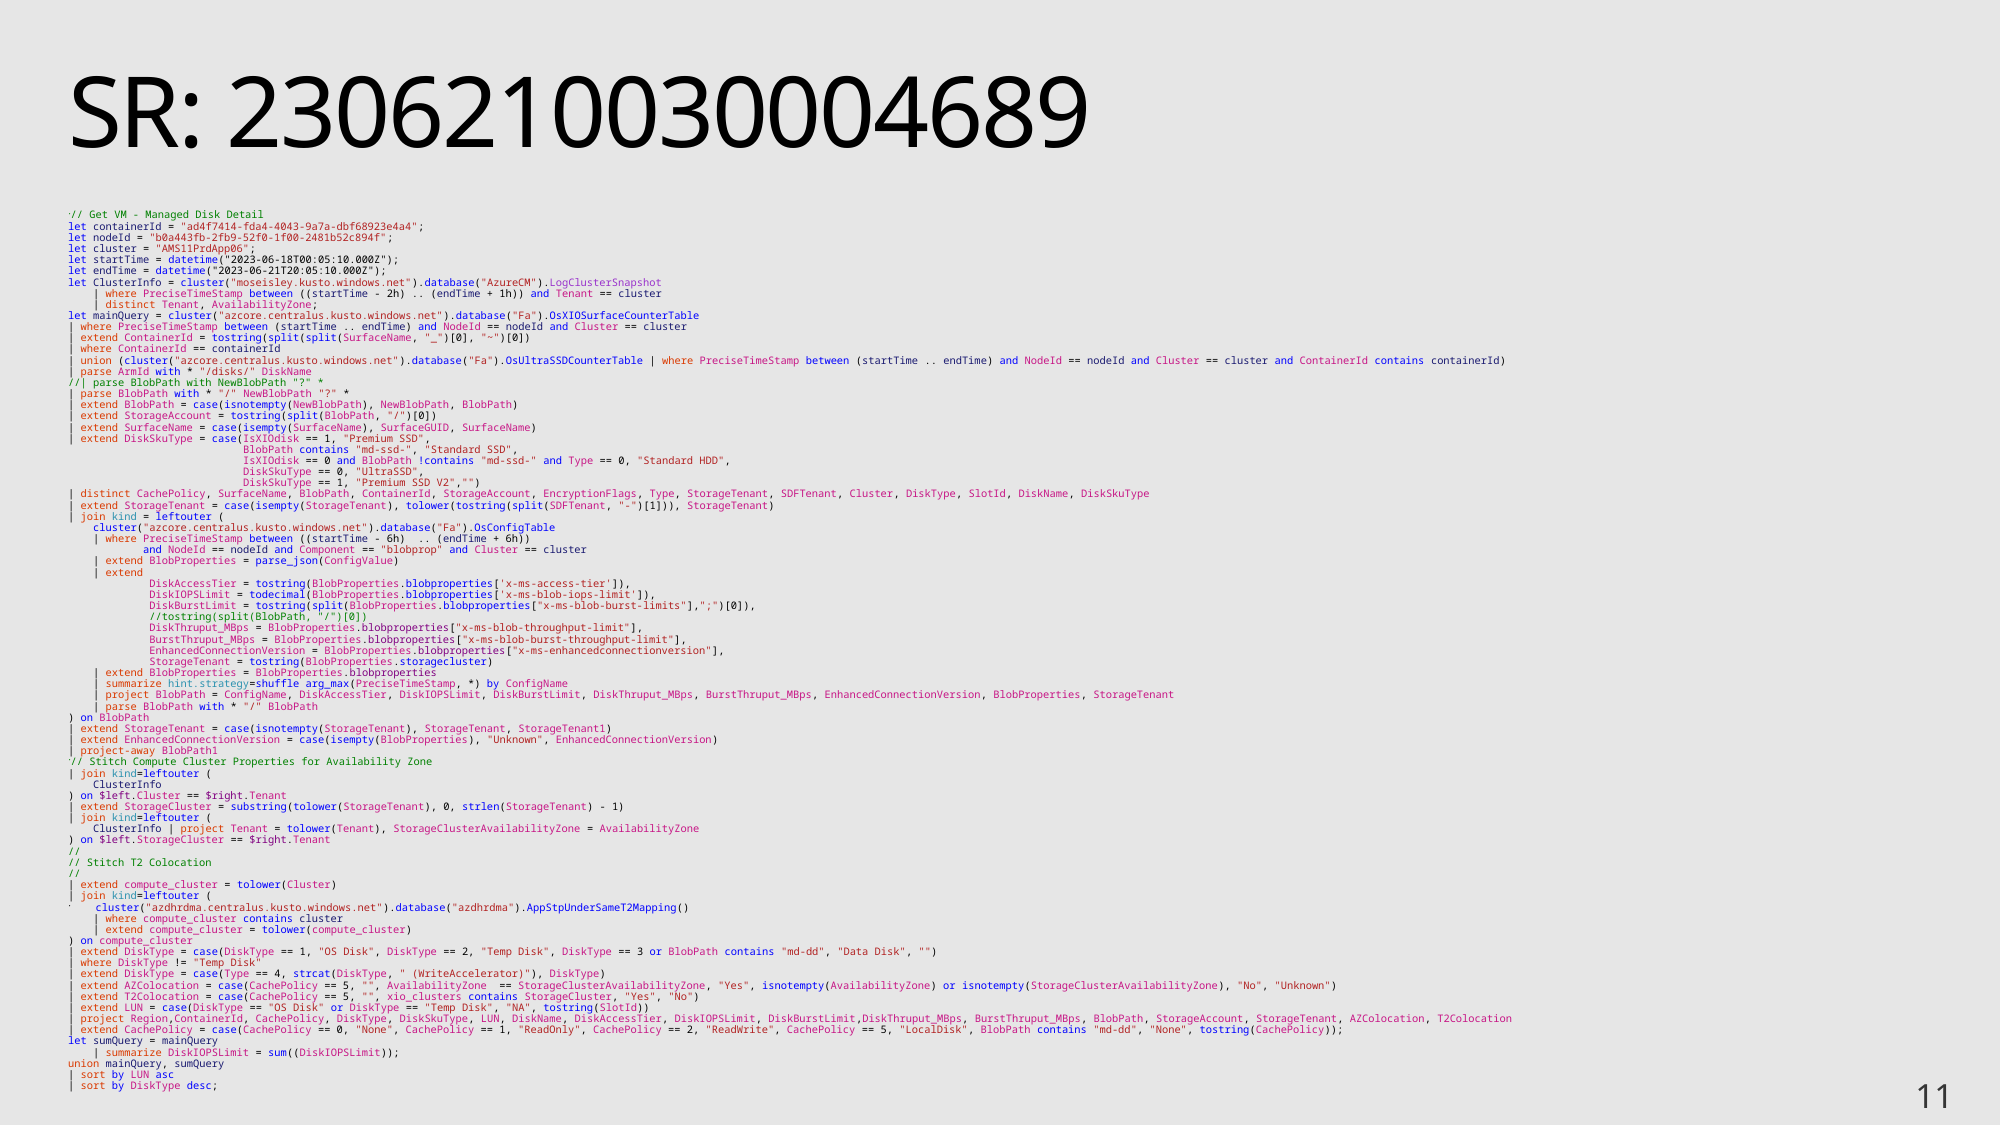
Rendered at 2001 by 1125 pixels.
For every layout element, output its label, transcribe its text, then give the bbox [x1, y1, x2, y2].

title SR: 2306210030004689 [44, 47, 1957, 195]
list // Get VM - Managed Disk Detail let containerId = "ad4f7414-fda4-4043-9a7a-dbf68923e4a4"; let nodeId = "b0a443fb-2fb9-52f0-1f00-2481b52c894f"; let cluster = "AMS11PrdApp06"; let startTime = datetime("2023-06-18T00:05:10.000Z"); let endTime = datetime("2023-06-21T20:05:10.000Z"); let ClusterInfo = cluster("moseisley.kusto.windows.net").database("AzureCM").LogClusterSnapshot | where PreciseTimeStamp between ((startTime - 2h) .. (endTime + 1h)) and Tenant == cluster | distinct Tenant, AvailabilityZone; let mainQuery = cluster("azcore.centralus.kusto.windows.net").database("Fa").OsXIOSurfaceCounterTable | where PreciseTimeStamp between (startTime .. endTime) and NodeId == nodeId and Cluster == cluster | extend ContainerId = tostring(split(split(SurfaceName, "_")[0], "~")[0]) | where ContainerId == containerId | union (cluster("azcore.centralus.kusto.windows.net").database("Fa").OsUltraSSDCounterTable | where PreciseTimeStamp between (startTime .. endTime) and NodeId == nodeId and Cluster == cluster and ContainerId contains containerId) | parse ArmId with * "/disks/" DiskName //| parse BlobPath with NewBlobPath "?" * | parse BlobPath with * "/" NewBlobPath "?" * | extend BlobPath = case(isnotempty(NewBlobPath), NewBlobPath, BlobPath) | extend StorageAccount = tostring(split(BlobPath, "/")[0]) | extend SurfaceName = case(isempty(SurfaceName), SurfaceGUID, SurfaceName) | extend DiskSkuType = case(IsXIOdisk == 1, "Premium SSD", BlobPath contains "md-ssd-", "Standard SSD", IsXIOdisk == 0 and BlobPath !contains "md-ssd-" and Type == 0, "Standard HDD", DiskSkuType == 0, "UltraSSD", DiskSkuType == 1, "Premium SSD V2","") | distinct CachePolicy, SurfaceName, BlobPath, ContainerId, StorageAccount, EncryptionFlags, Type, StorageTenant, SDFTenant, Cluster, DiskType, SlotId, DiskName, DiskSkuType | extend StorageTenant = case(isempty(StorageTenant), tolower(tostring(split(SDFTenant, "-")[1])), StorageTenant) | join kind = leftouter ( cluster("azcore.centralus.kusto.windows.net").database("Fa").OsConfigTable | where PreciseTimeStamp between ((startTime - 6h) .. (endTime + 6h)) and NodeId == nodeId and Component == "blobprop" and Cluster == cluster | extend BlobProperties = parse_json(ConfigValue) | extend DiskAccessTier = tostring(BlobProperties.blobproperties['x-ms-access-tier']), DiskIOPSLimit = todecimal(BlobProperties.blobproperties['x-ms-blob-iops-limit']), DiskBurstLimit = tostring(split(BlobProperties.blobproperties["x-ms-blob-burst-limits"],";")[0]), //tostring(split(BlobPath, "/")[0]) DiskThruput_MBps = BlobProperties.blobproperties["x-ms-blob-throughput-limit"], BurstThruput_MBps = BlobProperties.blobproperties["x-ms-blob-burst-throughput-limit"], EnhancedConnectionVersion = BlobProperties.blobproperties["x-ms-enhancedconnectionversion"], StorageTenant = tostring(BlobProperties.storagecluster) | extend BlobProperties = BlobProperties.blobproperties | summarize hint.strategy=shuffle arg_max(PreciseTimeStamp, *) by ConfigName | project BlobPath = ConfigName, DiskAccessTier, DiskIOPSLimit, DiskBurstLimit, DiskThruput_MBps, BurstThruput_MBps, EnhancedConnectionVersion, BlobProperties, StorageTenant | parse BlobPath with * "/" BlobPath ) on BlobPath | extend StorageTenant = case(isnotempty(StorageTenant), StorageTenant, StorageTenant1) | extend EnhancedConnectionVersion = case(isempty(BlobProperties), "Unknown", EnhancedConnectionVersion) | project-away BlobPath1 // Stitch Compute Cluster Properties for Availability Zone | join kind=leftouter ( ClusterInfo ) on $left.Cluster == $right.Tenant | extend StorageCluster = substring(tolower(StorageTenant), 0, strlen(StorageTenant) - 1) | join kind=leftouter ( ClusterInfo | project Tenant = tolower(Tenant), StorageClusterAvailabilityZone = AvailabilityZone ) on $left.StorageCluster == $right.Tenant // // Stitch T2 Colocation // | extend compute_cluster = tolower(Cluster) | join kind=leftouter ( cluster("azdhrdma.centralus.kusto.windows.net").database("azdhrdma").AppStpUnderSameT2Mapping() | where compute_cluster contains cluster | extend compute_cluster = tolower(compute_cluster) ) on compute_cluster | extend DiskType = case(DiskType == 1, "OS Disk", DiskType == 2, "Temp Disk", DiskType == 3 or BlobPath contains "md-dd", "Data Disk", "") | where DiskType != "Temp Disk" | extend DiskType = case(Type == 4, strcat(DiskType, " (WriteAccelerator)"), DiskType) | extend AZColocation = case(CachePolicy == 5, "", AvailabilityZone == StorageClusterAvailabilityZone, "Yes", isnotempty(AvailabilityZone) or isnotempty(StorageClusterAvailabilityZone), "No", "Unknown") | extend T2Colocation = case(CachePolicy == 5, "", xio_clusters contains StorageCluster, "Yes", "No") | extend LUN = case(DiskType == "OS Disk" or DiskType == "Temp Disk", "NA", tostring(SlotId)) | project Region,ContainerId, CachePolicy, DiskType, DiskSkuType, LUN, DiskName, DiskAccessTier, DiskIOPSLimit, DiskBurstLimit,DiskThruput_MBps, BurstThruput_MBps, BlobPath, StorageAccount, StorageTenant, AZColocation, T2Colocation | extend CachePolicy = case(CachePolicy == 0, "None", CachePolicy == 1, "ReadOnly", CachePolicy == 2, "ReadWrite", CachePolicy == 5, "LocalDisk", BlobPath contains "md-dd", "None", tostring(CachePolicy)); let sumQuery = mainQuery | summarize DiskIOPSLimit = sum((DiskIOPSLimit)); union mainQuery, sumQuery | sort by LUN asc | sort by DiskType desc; [44, 195, 1957, 1125]
